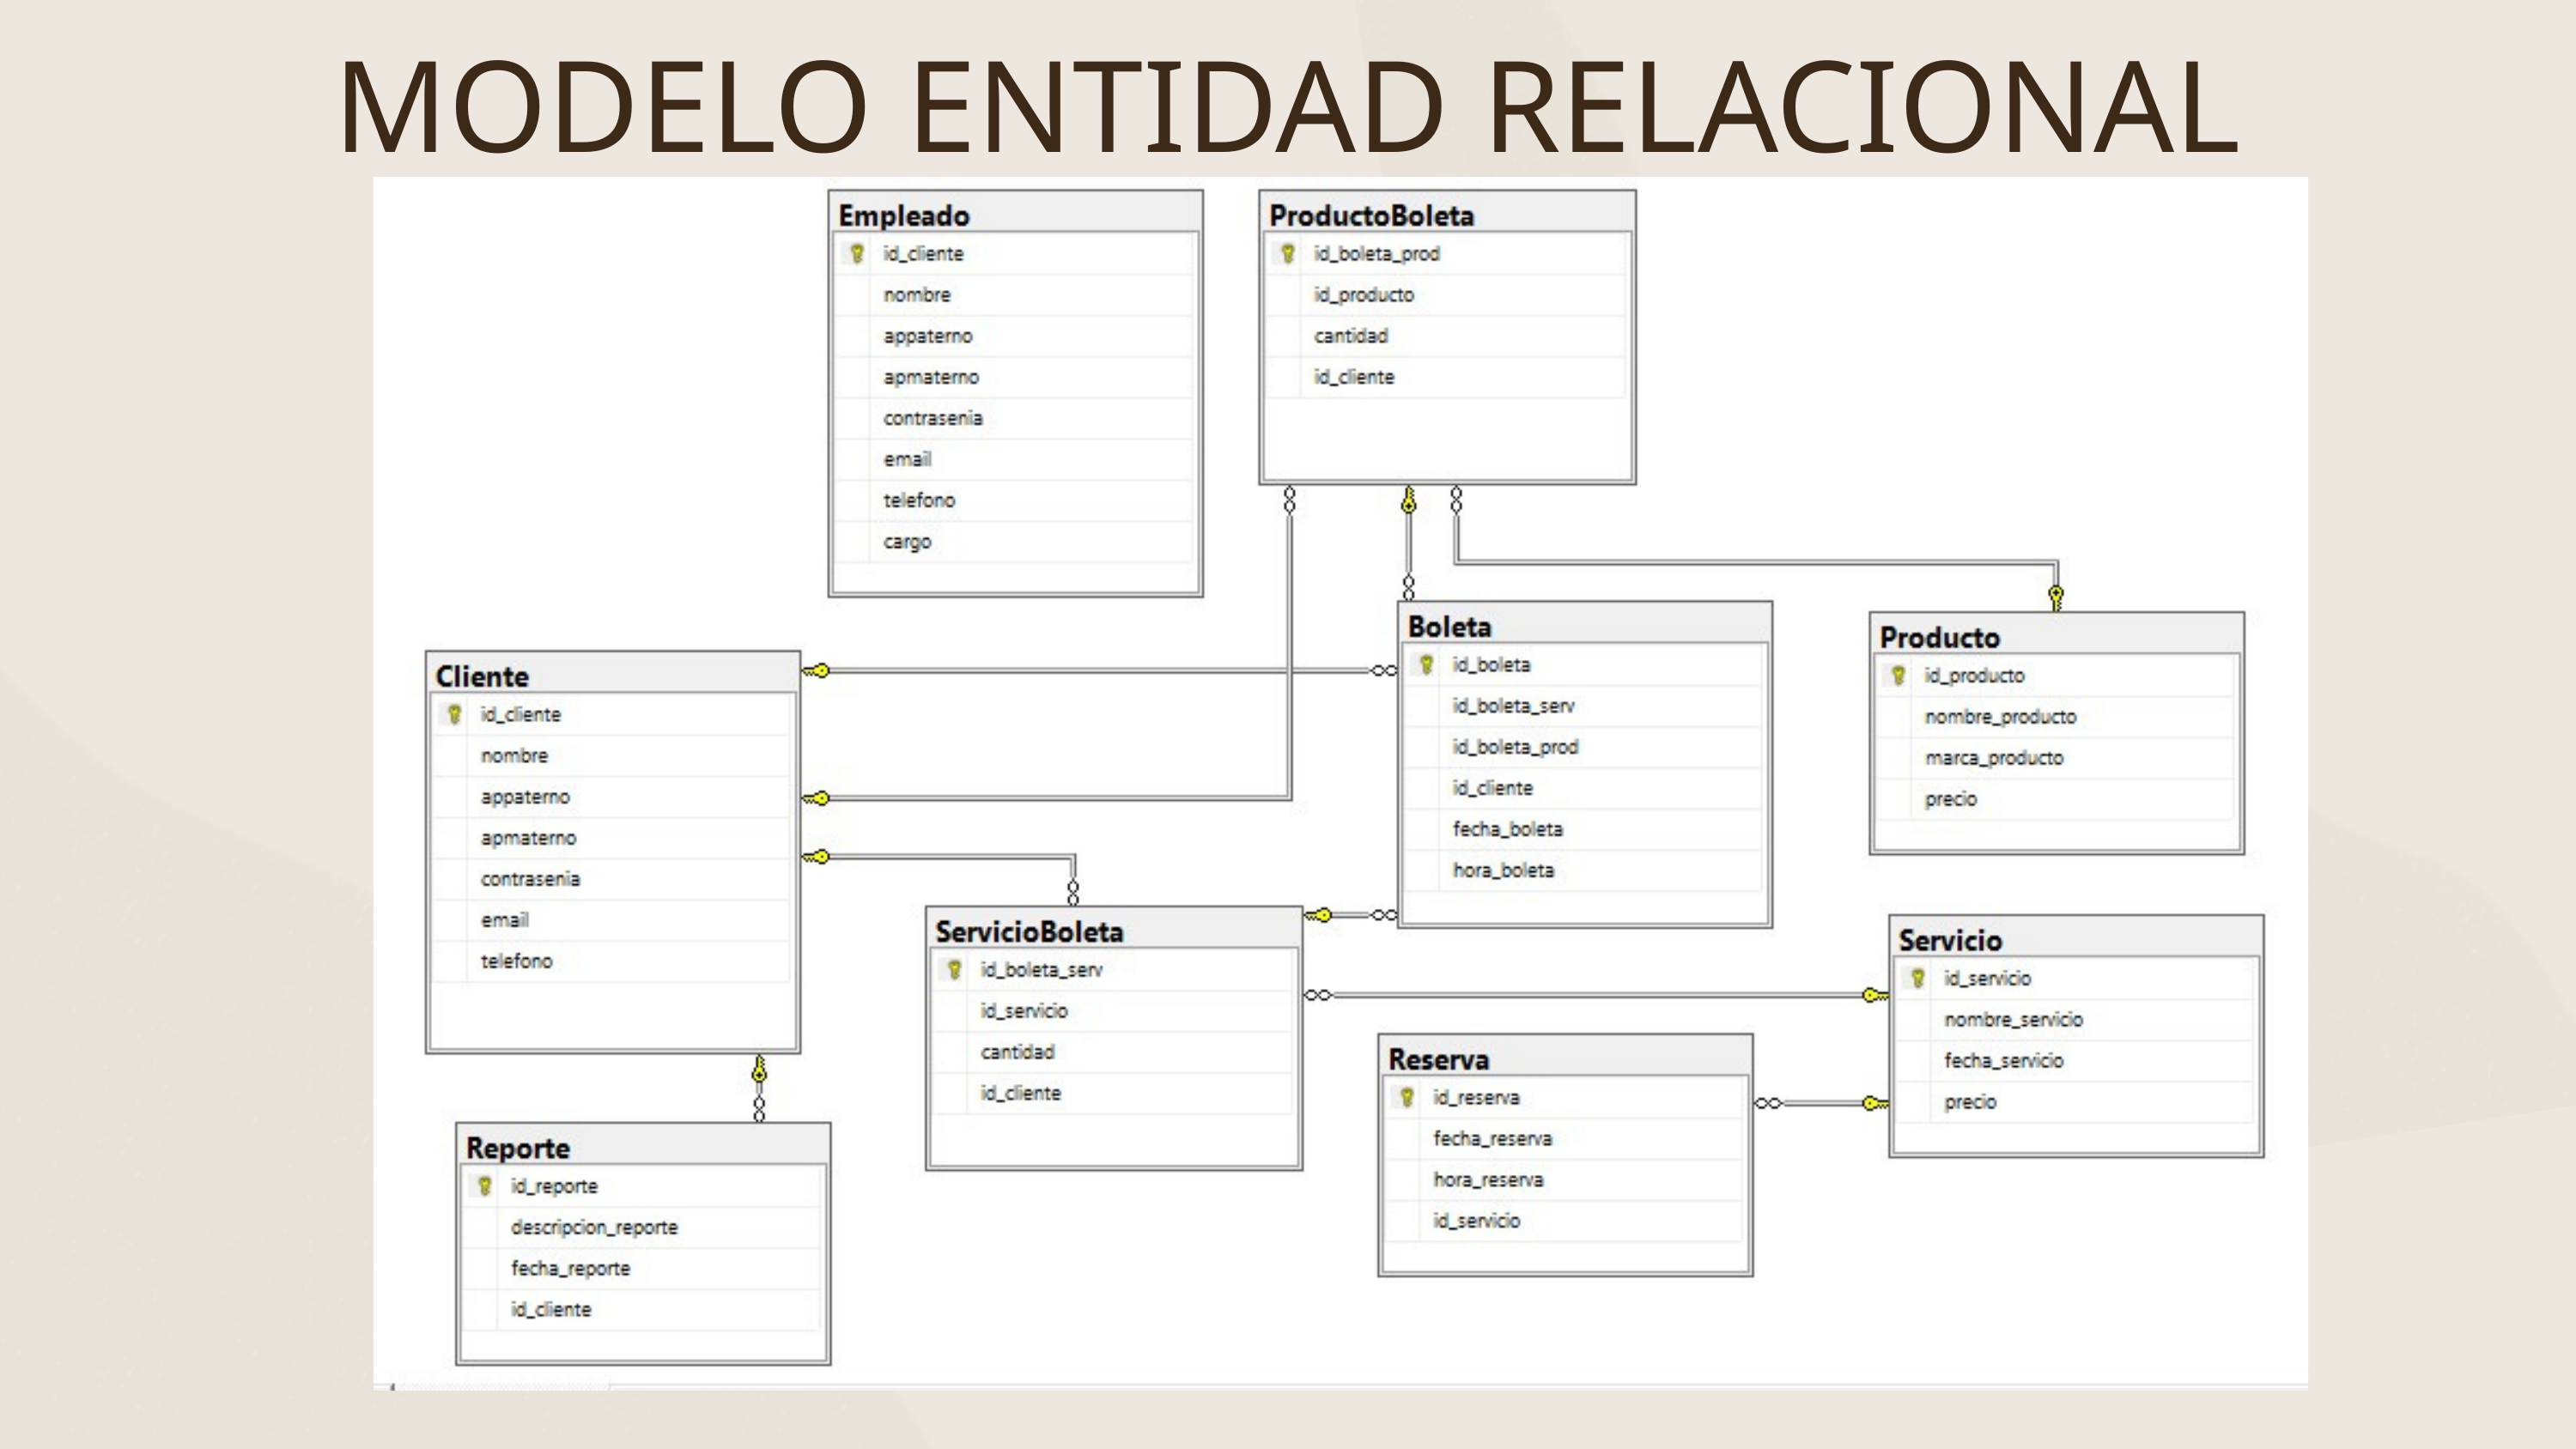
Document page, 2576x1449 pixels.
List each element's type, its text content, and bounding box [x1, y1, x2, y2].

text_box [0, 103, 1017, 1449]
text_box MODELO ENTIDAD RELACIONAL [332, 25, 2244, 178]
text_box [374, 177, 2309, 1391]
text_box [1354, 0, 2576, 1148]
